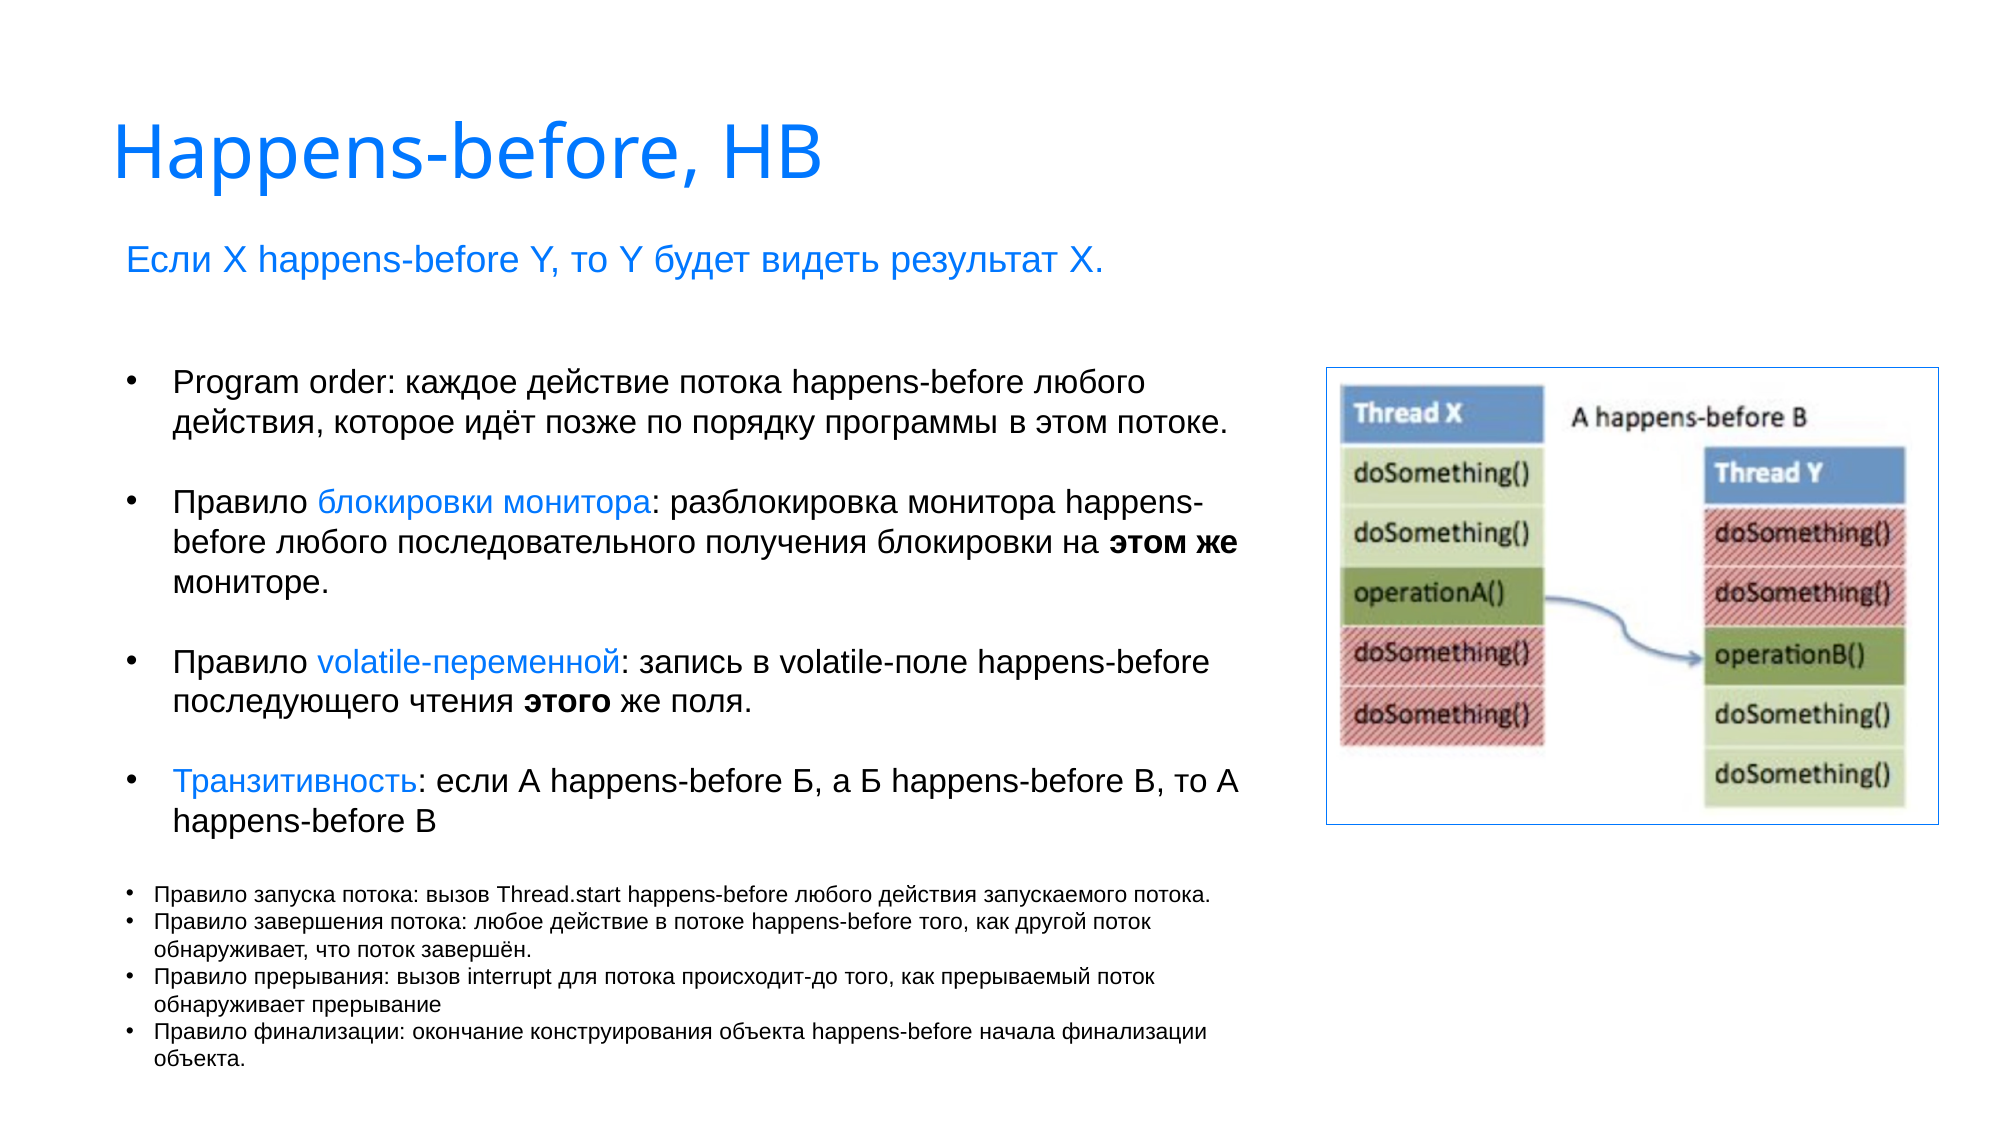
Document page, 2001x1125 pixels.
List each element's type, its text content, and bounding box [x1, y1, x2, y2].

text_box Если X happens-before Y, то Y будет видеть результат X. Program order: каждое действие потока happens-before любого действия, которое идёт позже по порядку программы в этом потоке. Правило блокировки монитора: разблокировка монитора happens-before любого последовательного получения блокировки на этом же мониторе. Правило volatile-переменной: запись в volatile-поле happens-before последующего чтения этого же поля. Транзитивность: если А happens-before Б, а Б happens-before В, то А happens-before В Правило запуска потока: вызов Thread.start happens-before любого действия запускаемого потока. Правило завершения потока: любое действие в потоке happens-before того, как другой поток обнаруживает, что поток завершён. Правило прерывания: вызов interrupt для потока происходит-до того, как прерываемый поток обнаруживает прерывание Правило финализации: окончание конструирования объекта happens-before начала финализации объекта. [111, 228, 1297, 1125]
picture [1326, 366, 1939, 825]
title Happens-before, HB [111, 113, 1809, 220]
